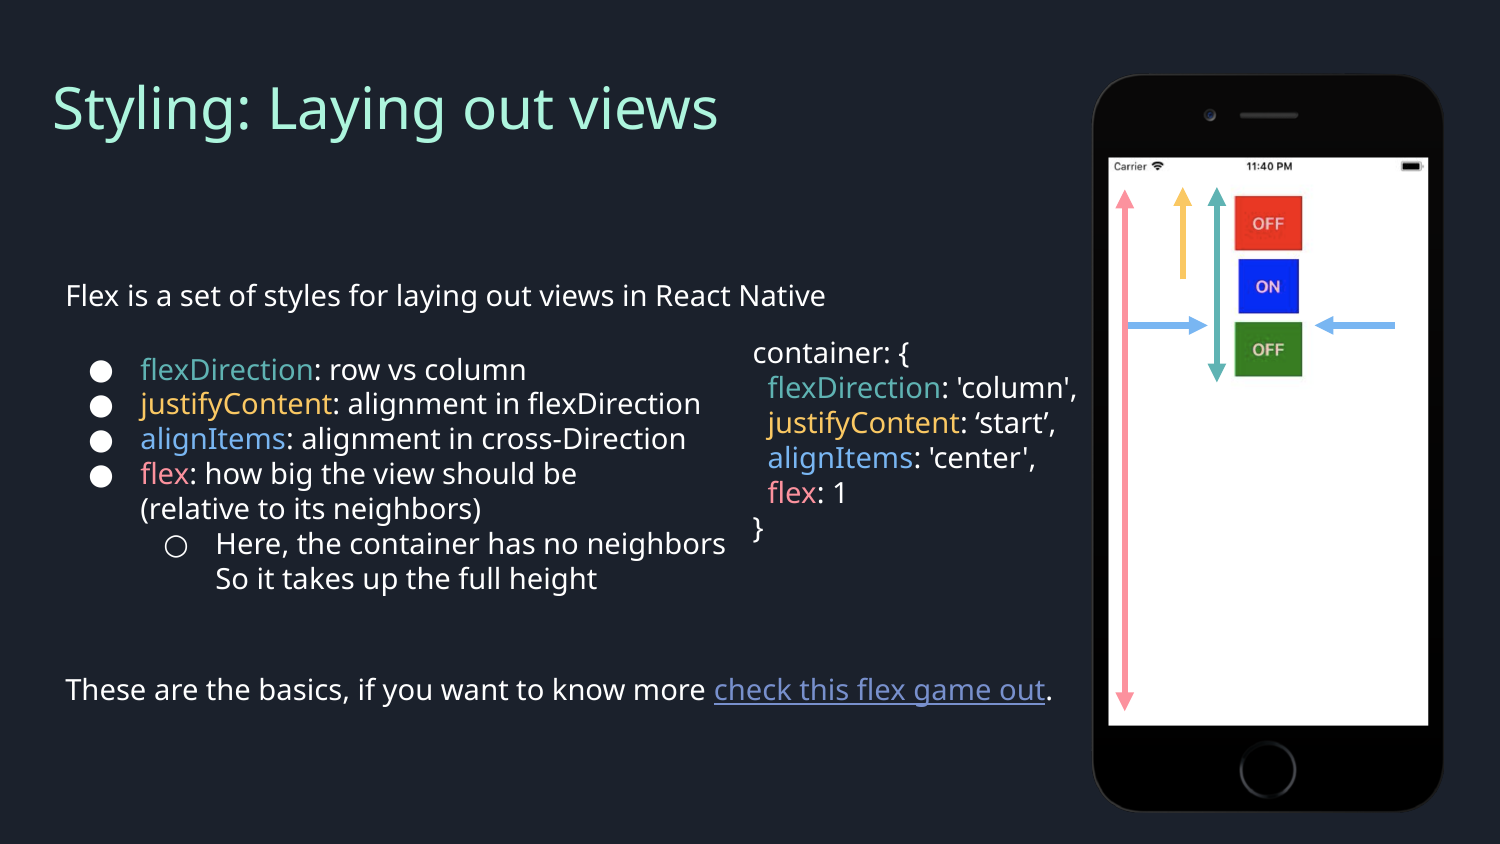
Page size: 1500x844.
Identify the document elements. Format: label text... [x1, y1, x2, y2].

list Flex is a set of styles for laying out views in React Native flexDirection: row vs column justifyContent: alignment in flexDirection alignItems: alignment in cross-Direction flex: how big the view should be (relative to its neighbors) Here, the container has no neighbors So it takes up the full height These are the basics, if you want to know more check this flex game out. [50, 257, 1045, 735]
picture [1050, 38, 1482, 823]
title Styling: Laying out views [37, 56, 1045, 207]
text_box container: { flexDirection: 'column', justifyContent: ‘start’, alignItems: 'center', flex: 1 } [722, 269, 1045, 610]
